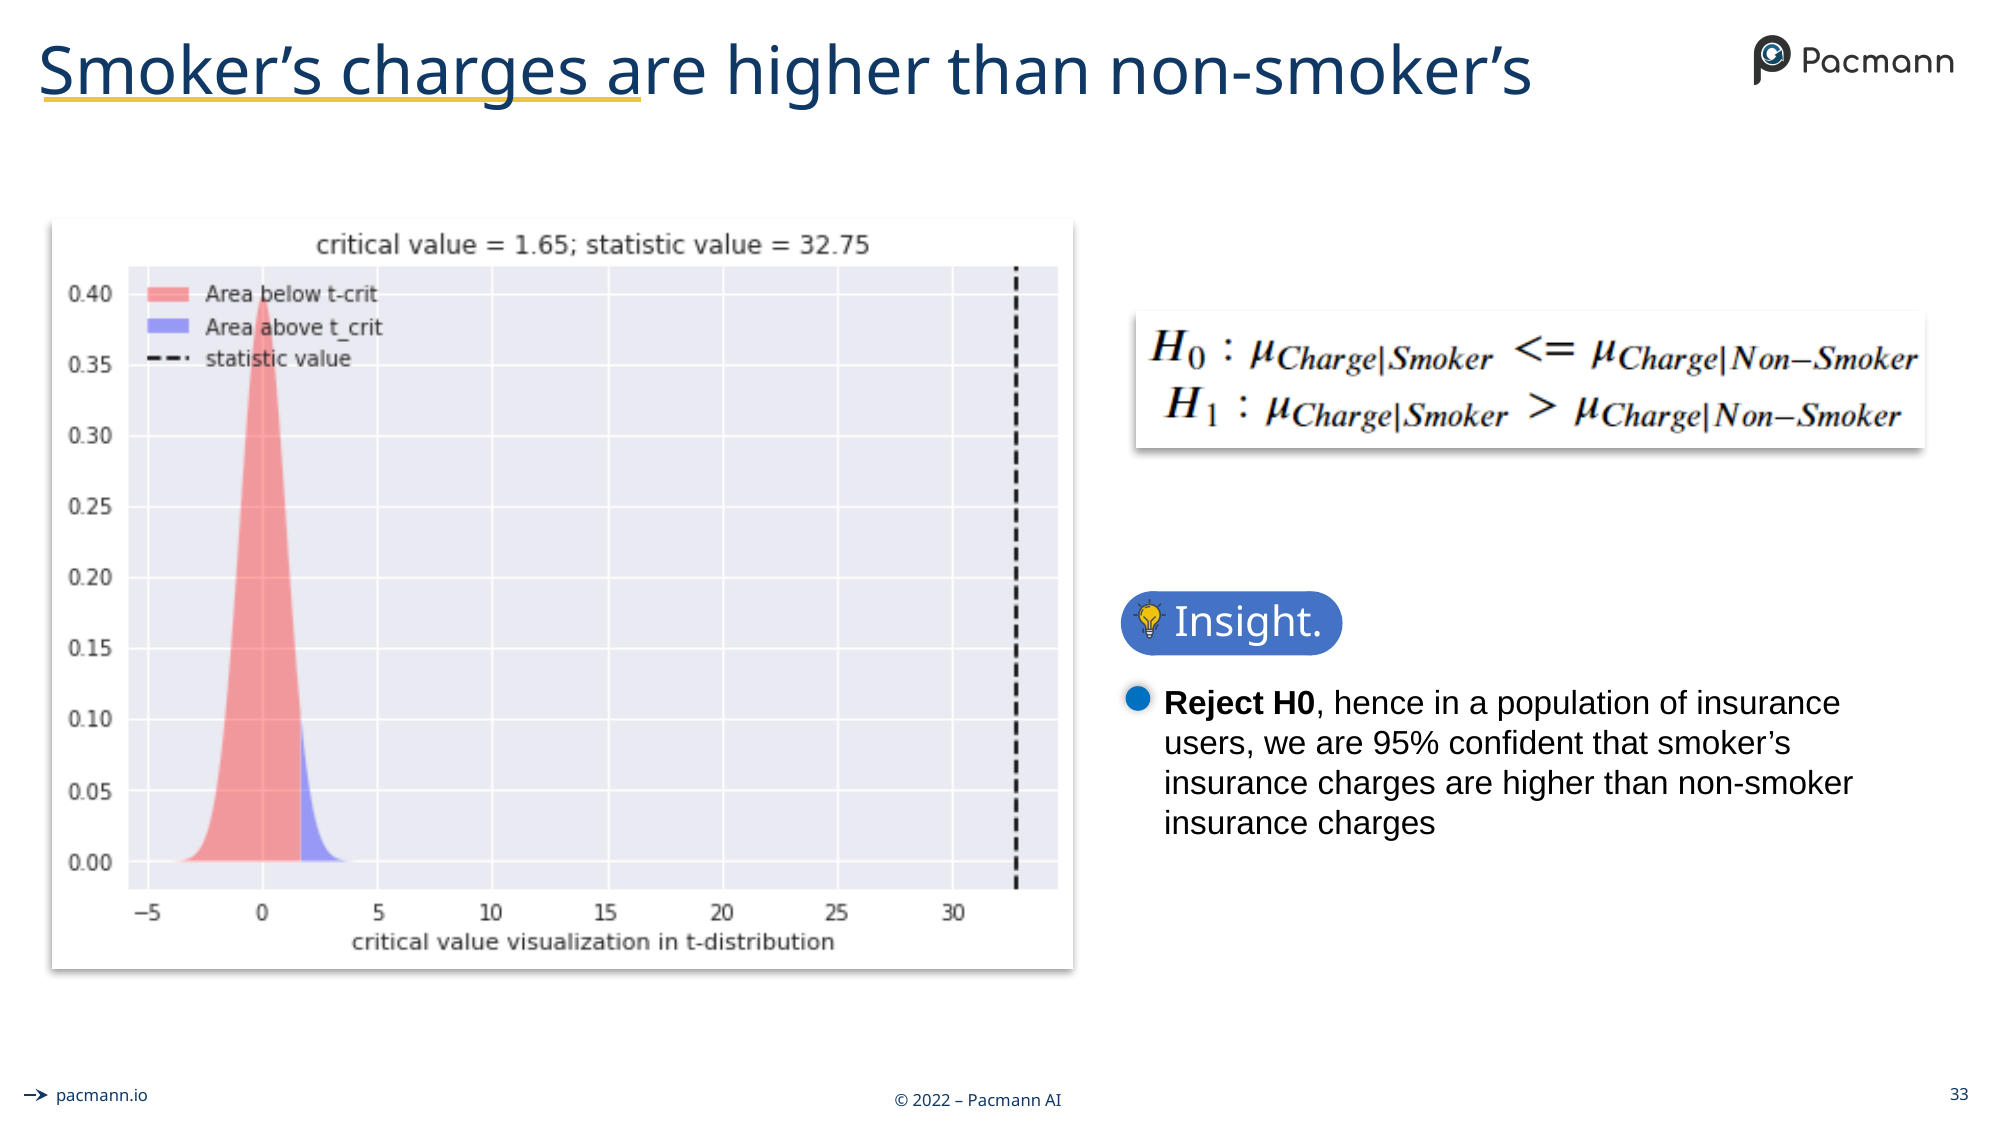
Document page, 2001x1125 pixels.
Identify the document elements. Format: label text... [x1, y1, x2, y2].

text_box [1120, 590, 1906, 851]
picture [1135, 311, 1925, 448]
title Smoker’s charges are higher than non-smoker’s [23, 28, 1895, 117]
picture [1725, 22, 1984, 98]
picture [51, 218, 1074, 970]
